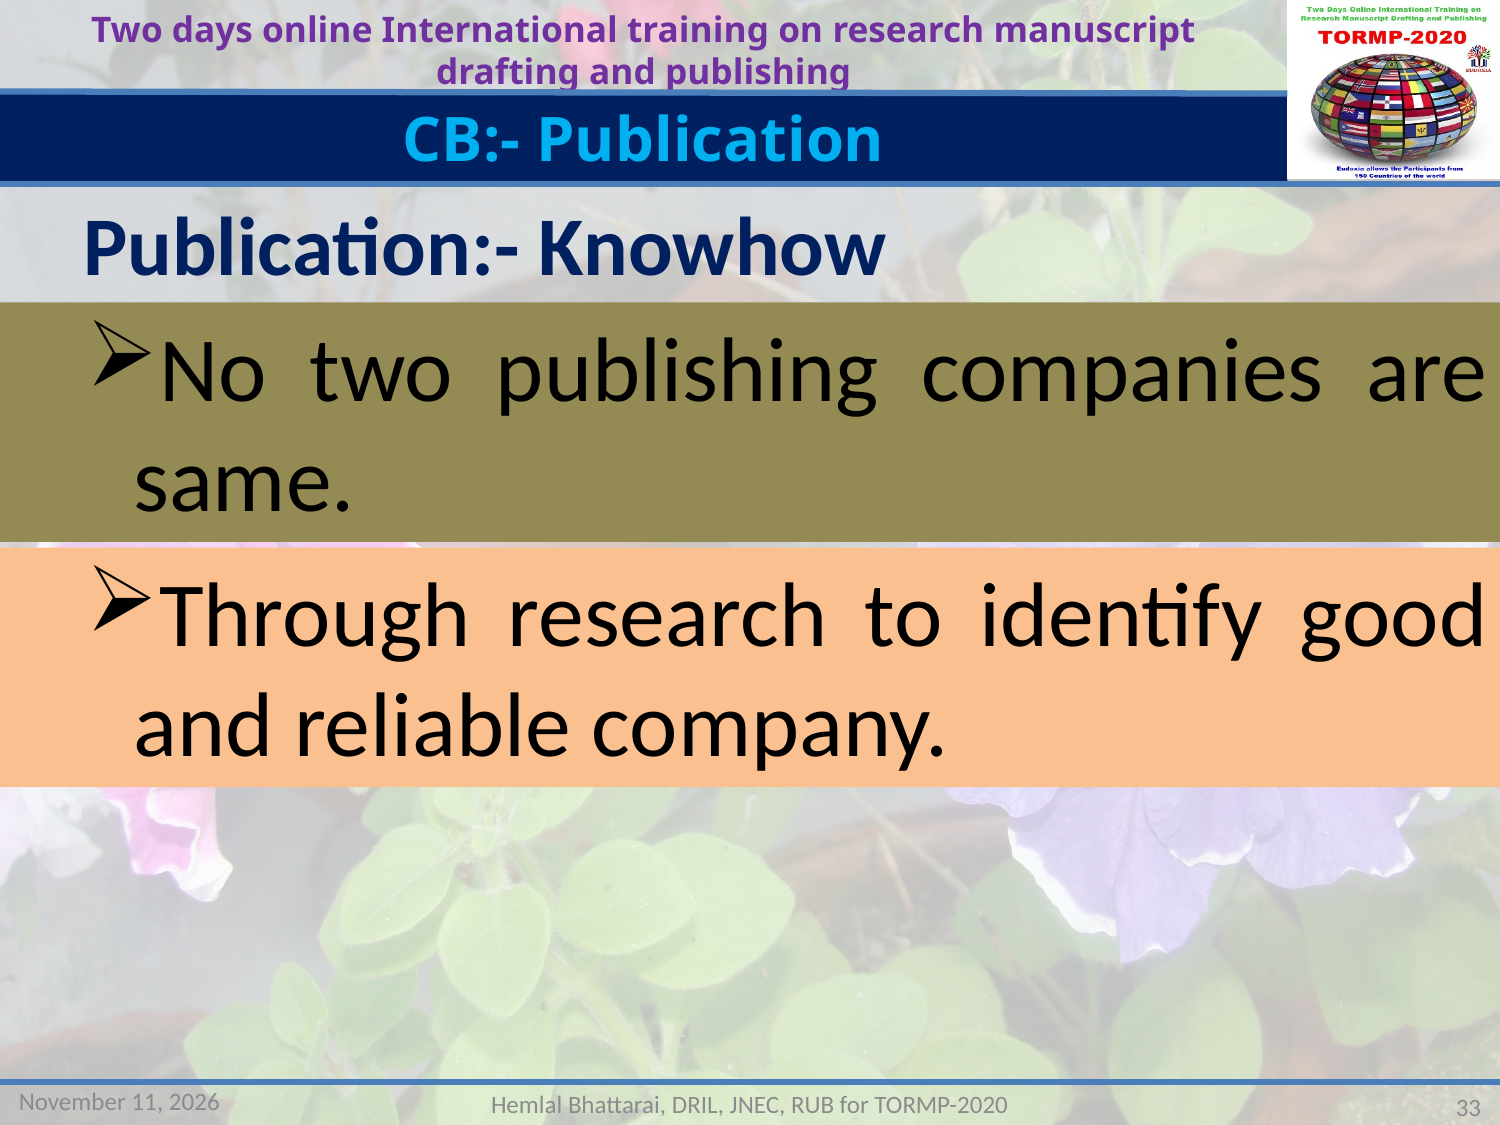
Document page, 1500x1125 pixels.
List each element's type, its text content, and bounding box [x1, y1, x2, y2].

footer Hemlal Bhattarai, DRIL, JNEC, RUB for TORMP-2020 [431, 1090, 1069, 1122]
slide_number 33 [1146, 1089, 1497, 1125]
text_box Through research to identify good and reliable company. [0, 547, 1500, 788]
title CB:- Publication [0, 102, 1282, 181]
list Publication:- Knowhow [0, 193, 1500, 300]
text_box Two days online International training on research manuscript drafting and publishing [0, 0, 1285, 89]
text_box No two publishing companies are same. [0, 302, 1500, 542]
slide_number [3, 1090, 354, 1120]
picture [1287, 0, 1500, 180]
